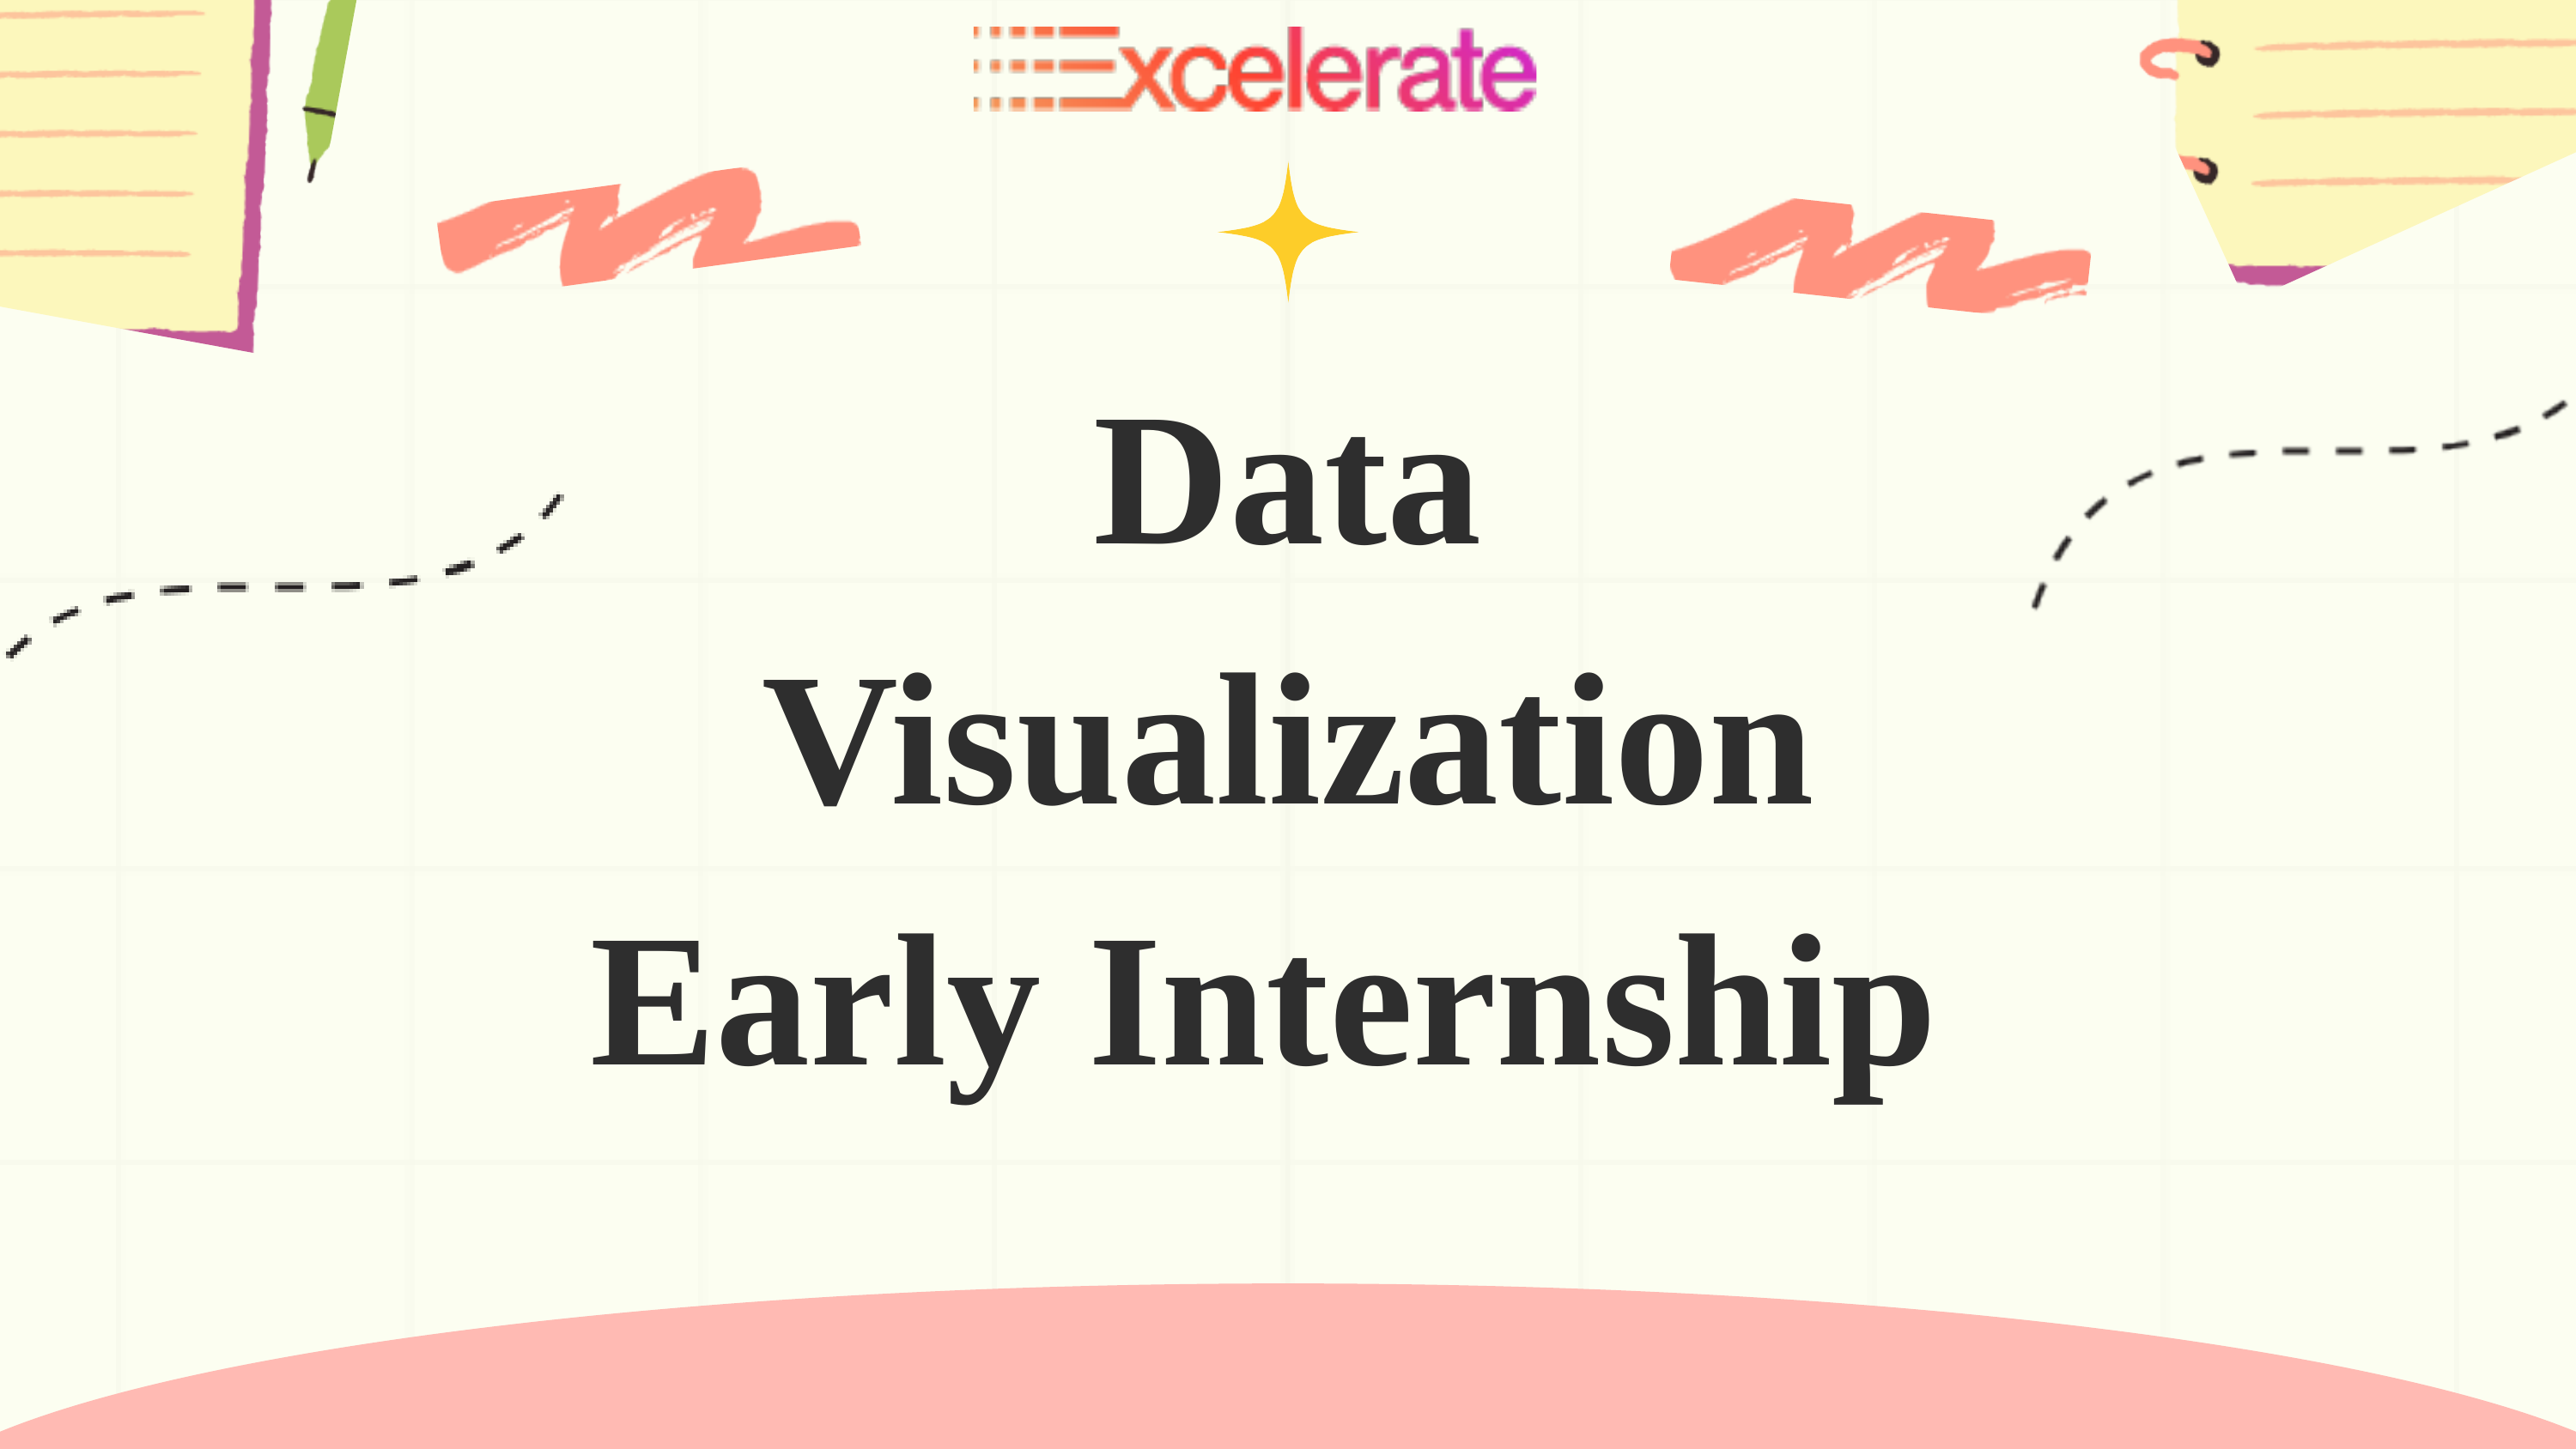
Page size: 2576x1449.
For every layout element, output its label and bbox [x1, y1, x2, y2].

text_box [0, 0, 2576, 1282]
text_box [0, 1282, 2576, 1449]
